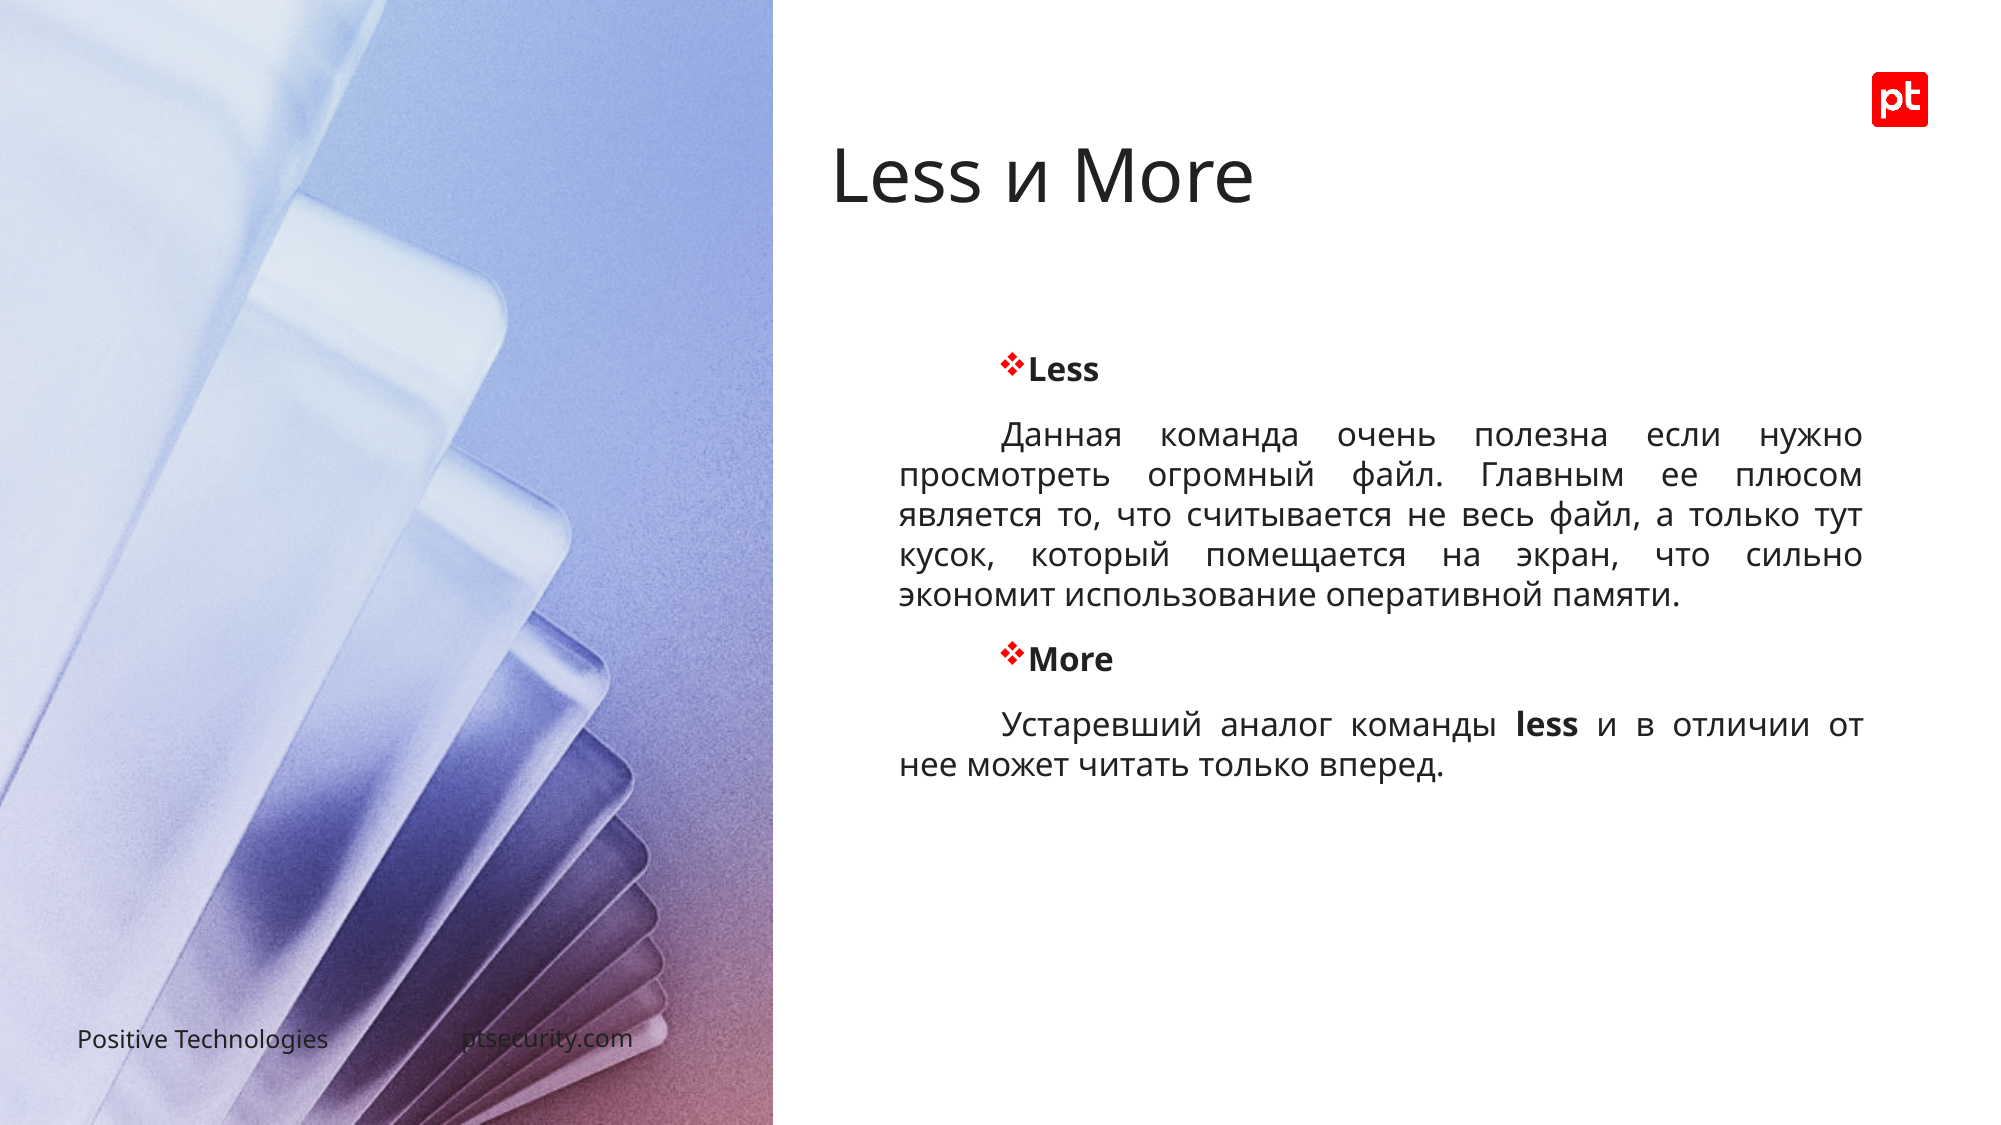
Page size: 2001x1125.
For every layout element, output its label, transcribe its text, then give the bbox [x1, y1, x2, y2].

picture [0, 0, 773, 1125]
picture [1872, 72, 1928, 109]
list Less Данная команда очень полезна если нужно просмотреть огромный файл. Главным ее плюсом является то, что считывается не весь файл, а только тут кусок, который помещается на экран, что сильно экономит использование оперативной памяти. More Устаревший аналог команды less и в отличии от нее может читать только вперед. [883, 341, 1880, 1125]
text_box Less и More [815, 109, 1949, 232]
